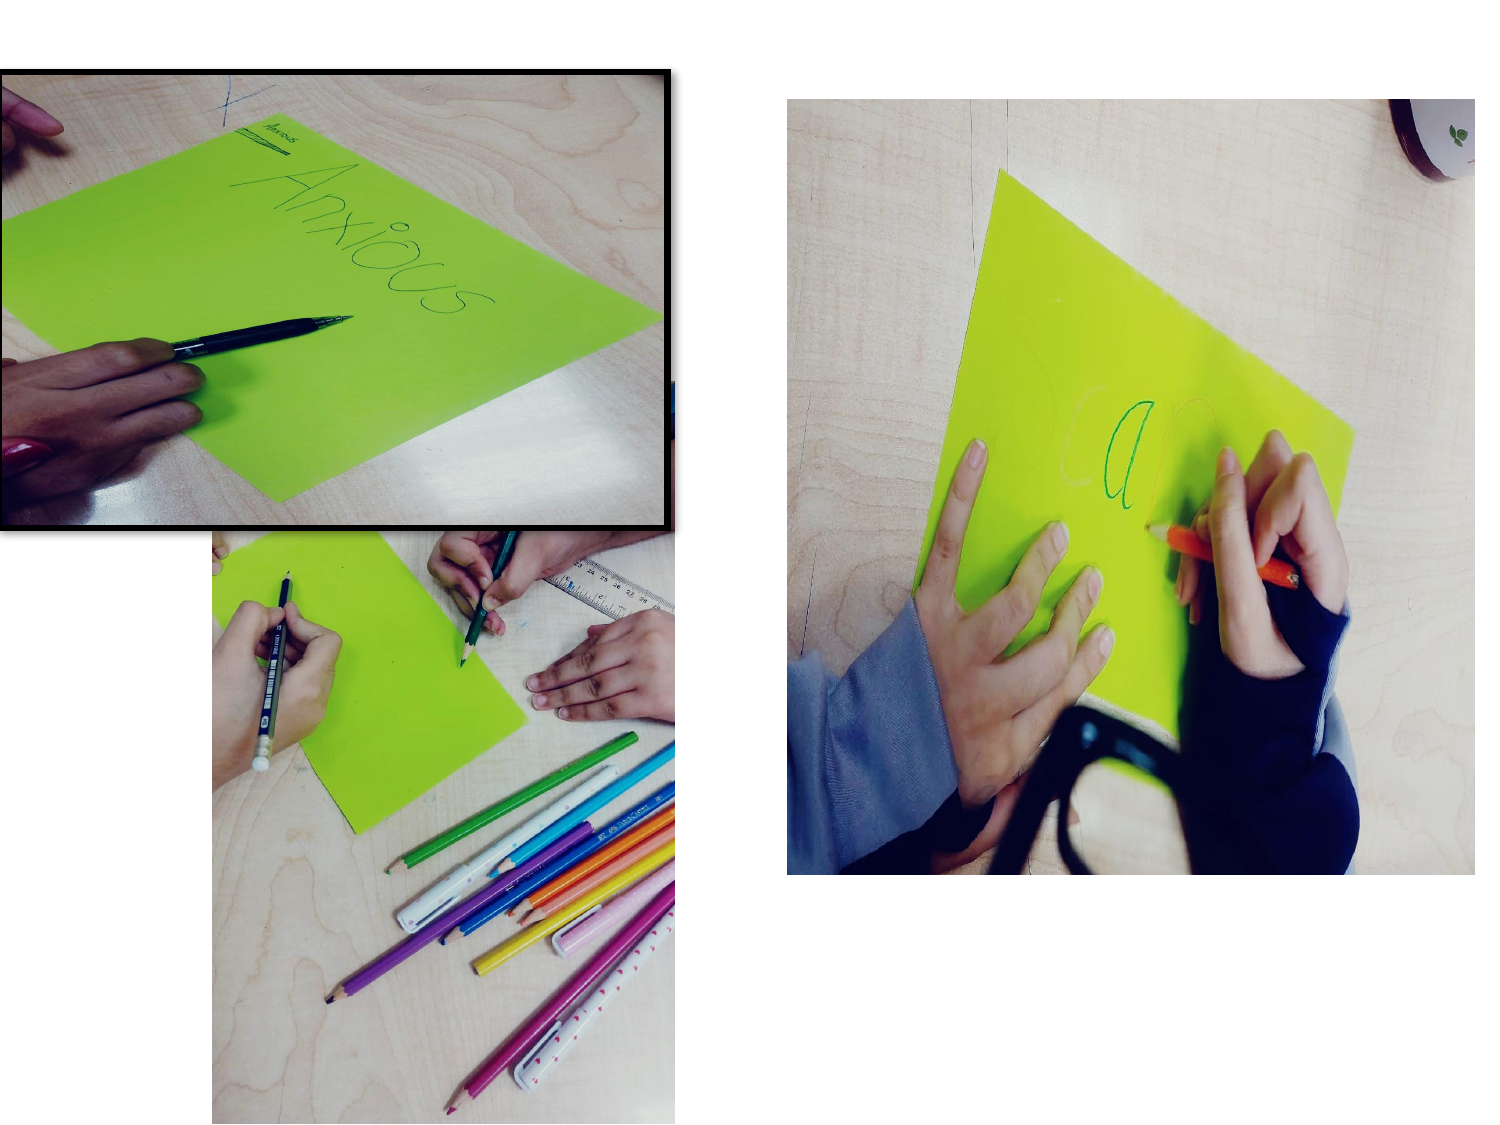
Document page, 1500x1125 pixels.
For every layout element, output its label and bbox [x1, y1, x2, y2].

list [212, 380, 675, 1124]
picture [787, 99, 1476, 876]
picture [1, 74, 665, 526]
